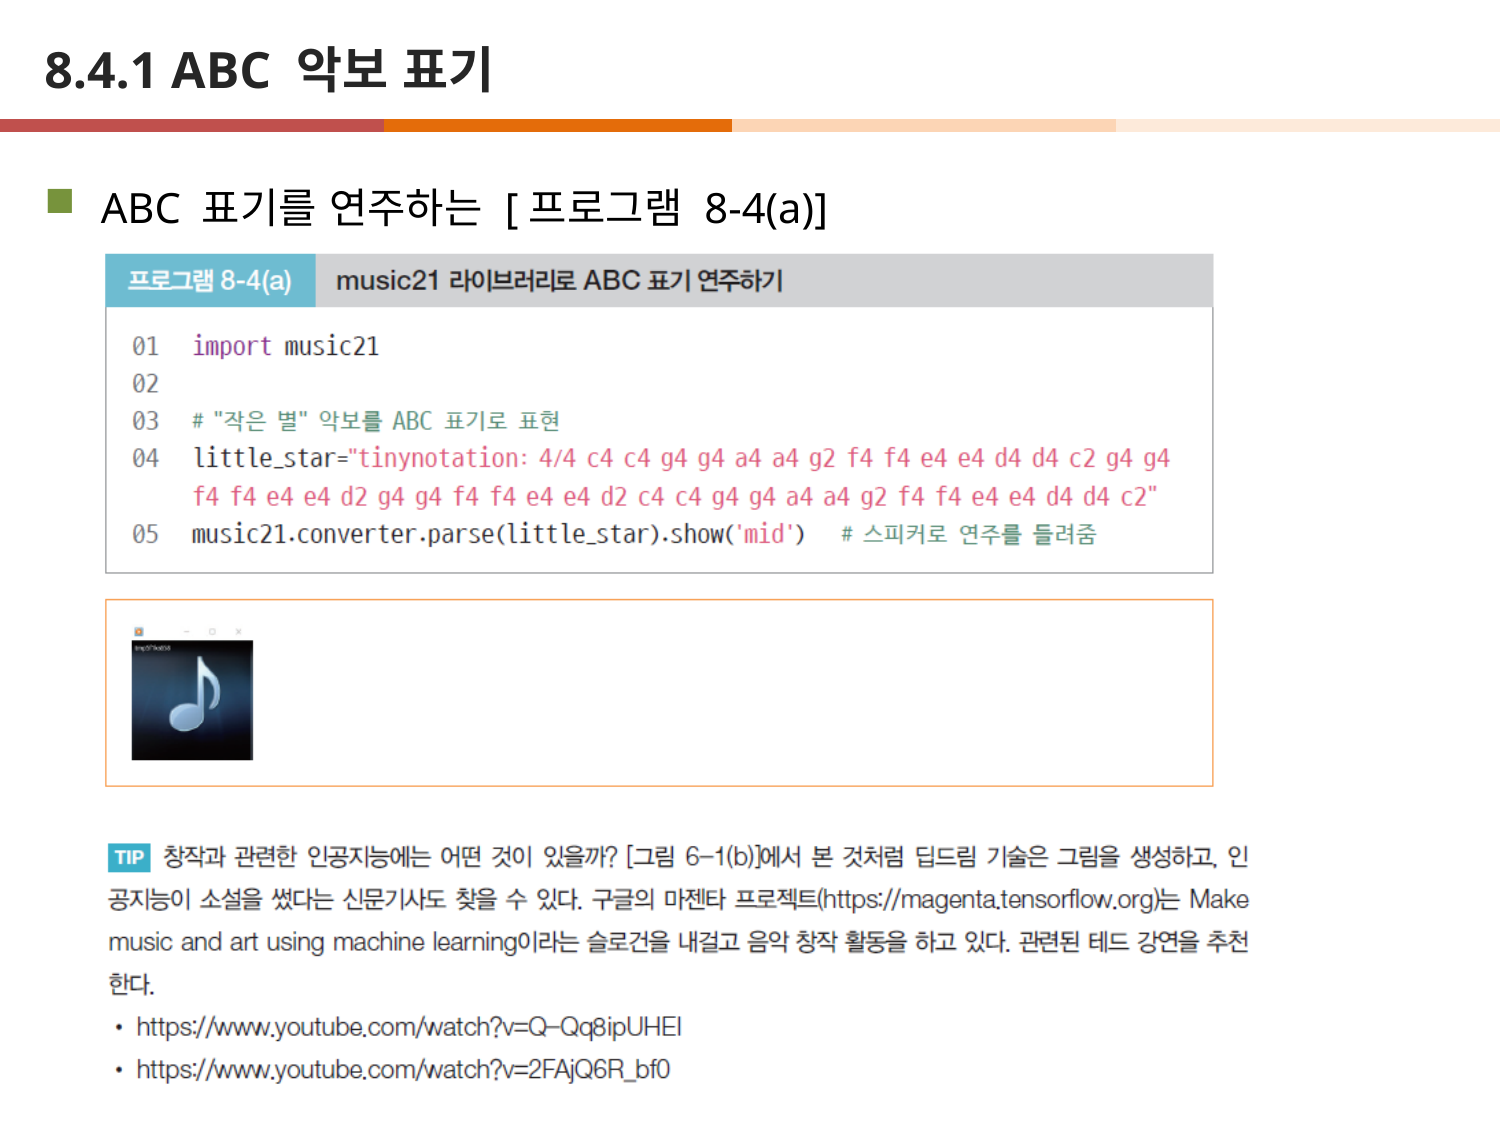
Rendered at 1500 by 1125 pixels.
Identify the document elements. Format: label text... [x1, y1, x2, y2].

picture [100, 833, 1270, 1099]
title 8.4.1 ABC 악보 표기 [29, 23, 1270, 114]
list ABC 표기를 연주하는 [프로그램 8-4(a)] [29, 148, 1471, 1083]
picture [100, 246, 1223, 799]
